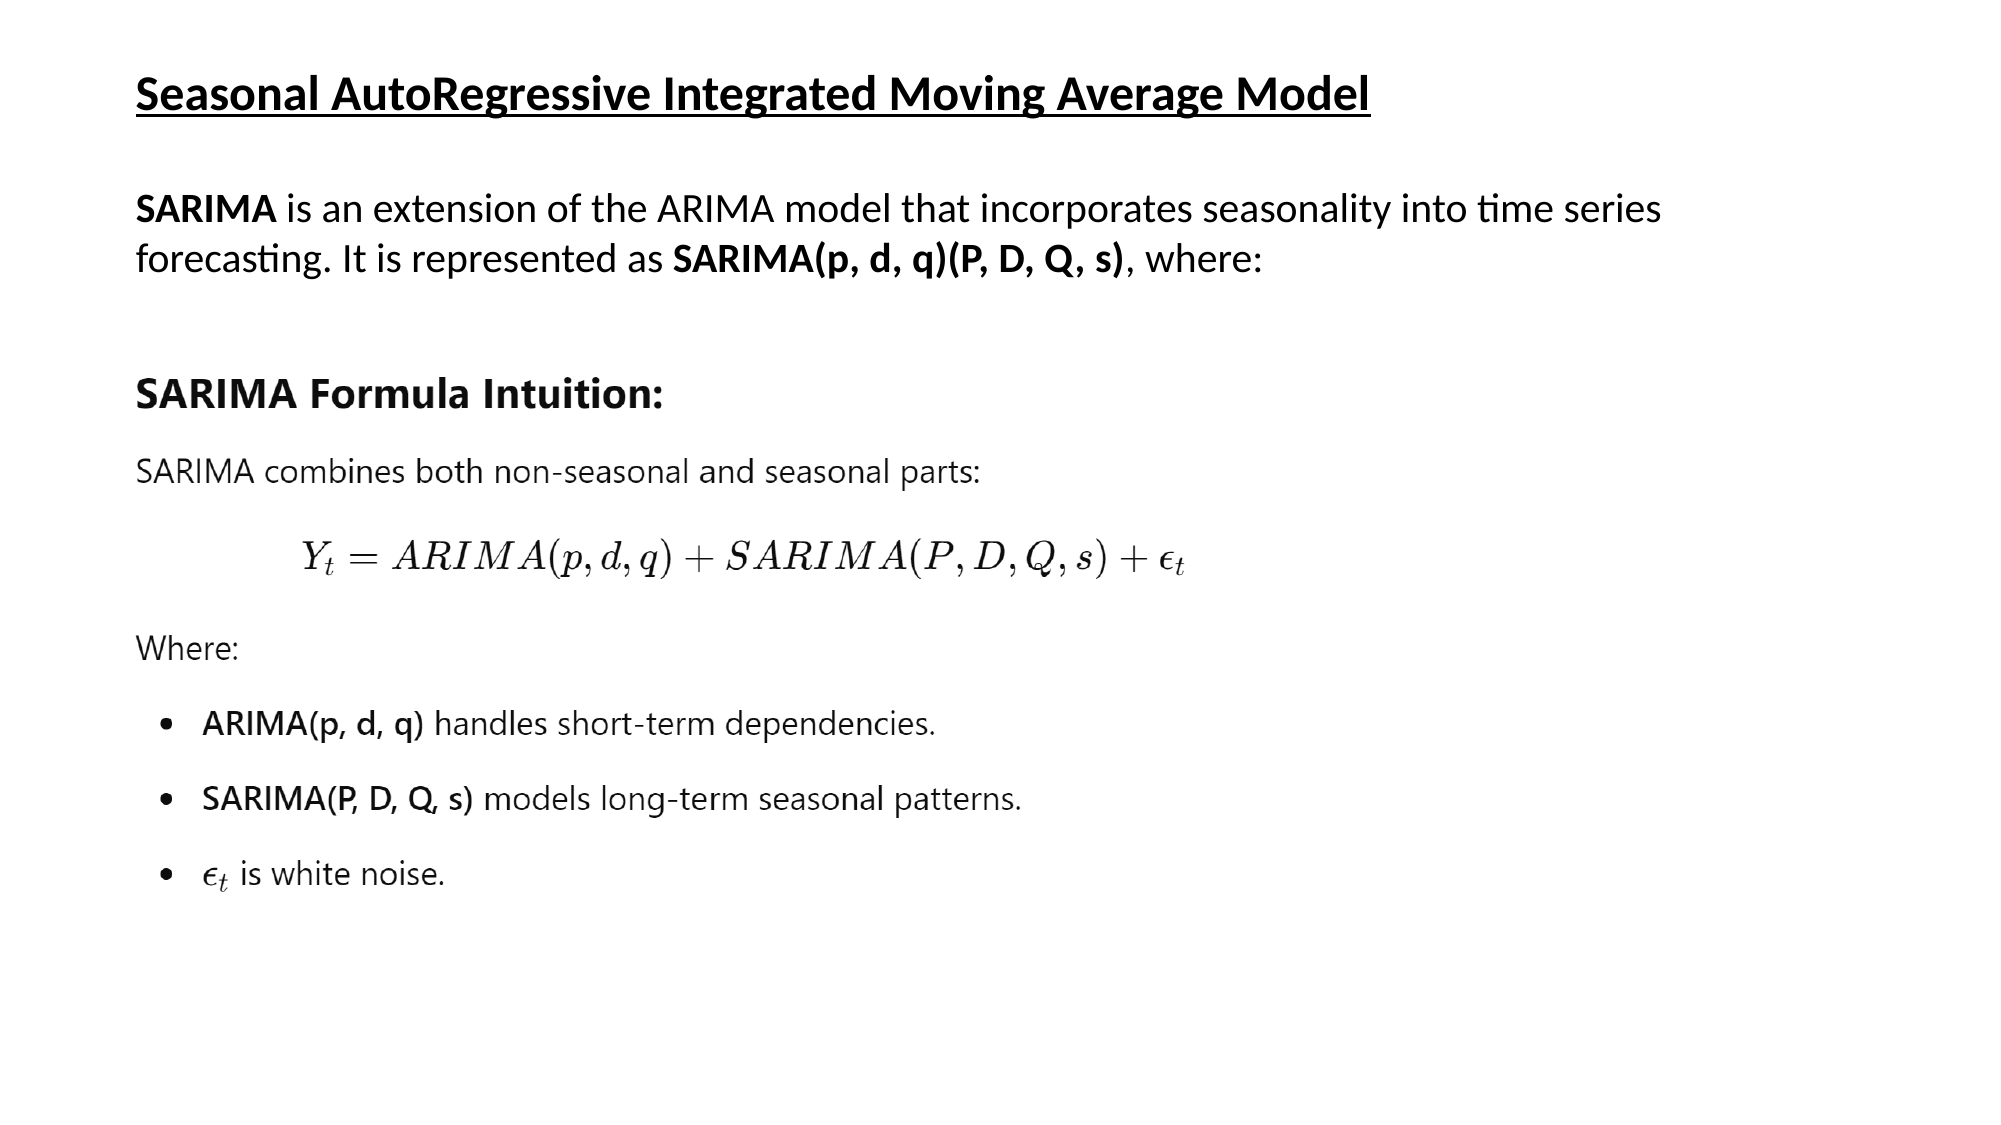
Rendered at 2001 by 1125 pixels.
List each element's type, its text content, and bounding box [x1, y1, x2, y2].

picture [120, 347, 1293, 917]
text_box Seasonal AutoRegressive Integrated Moving Average Model [120, 53, 1436, 128]
text_box SARIMA is an extension of the ARIMA model that incorporates seasonality into time series forecasting. It is represented as SARIMA(p, d, q)(P, D, Q, s), where: [121, 173, 1784, 289]
